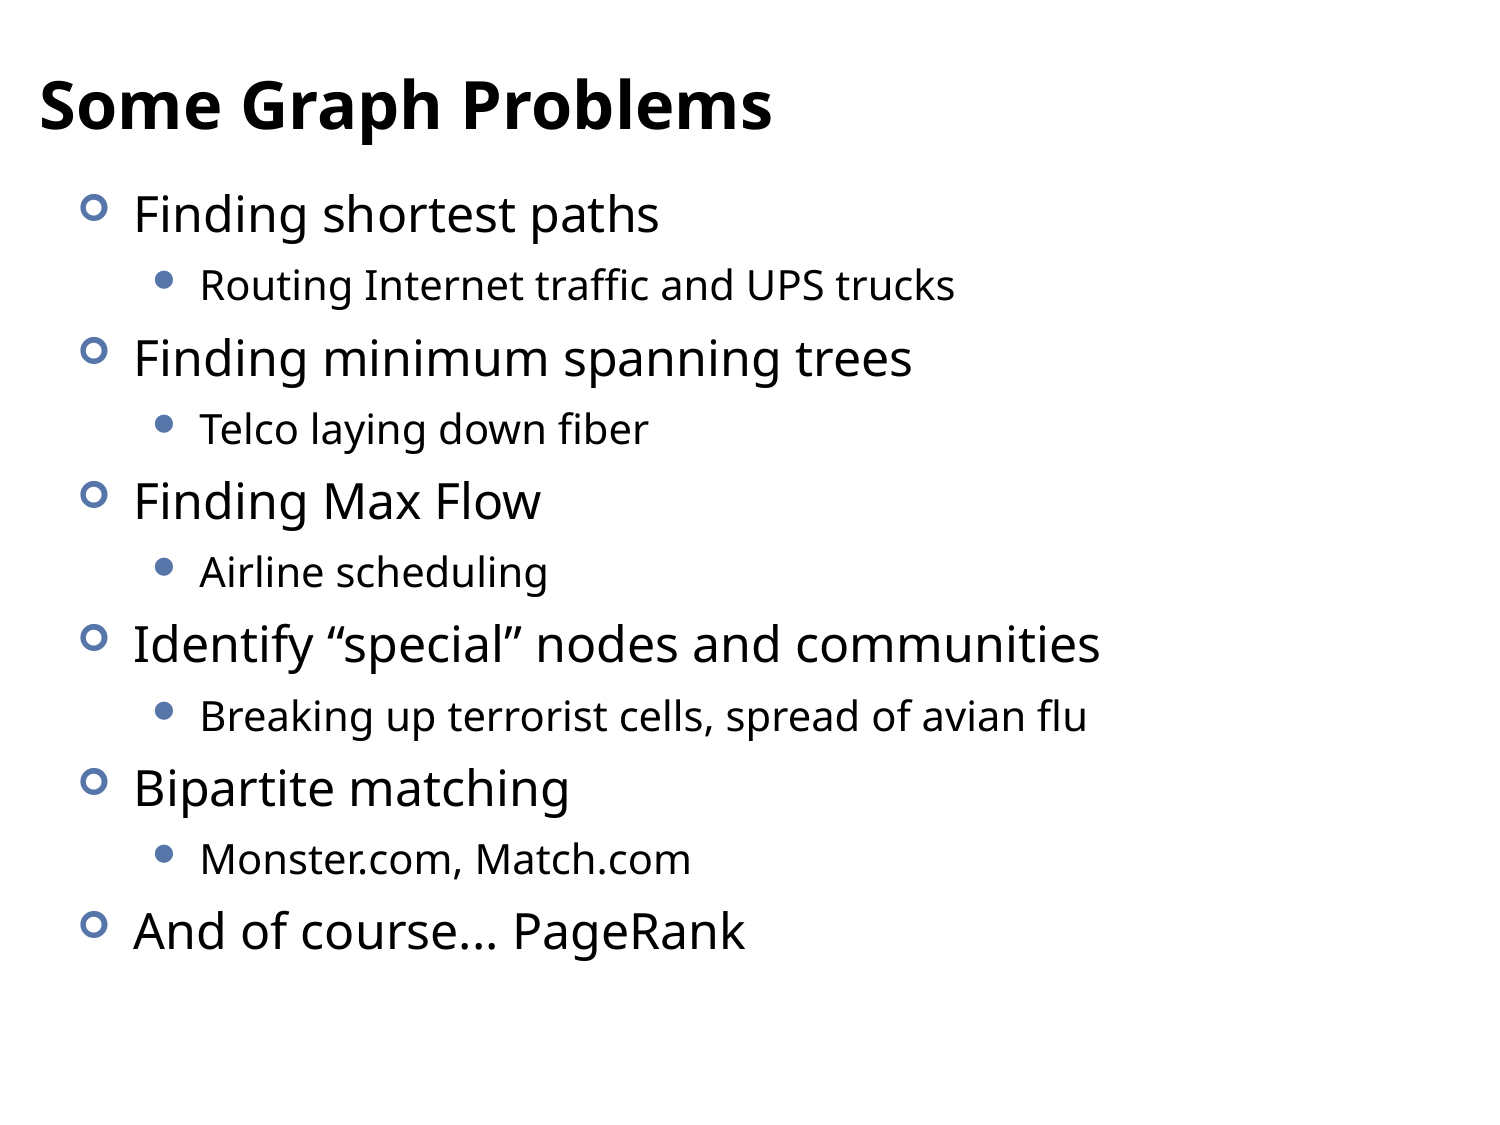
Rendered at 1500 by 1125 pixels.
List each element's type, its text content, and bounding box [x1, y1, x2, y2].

list Finding shortest paths Routing Internet traffic and UPS trucks Finding minimum spanning trees Telco laying down fiber Finding Max Flow Airline scheduling Identify “special” nodes and communities Breaking up terrorist cells, spread of avian flu Bipartite matching Monster.com, Match.com And of course... PageRank [62, 174, 1451, 1013]
title Some Graph Problems [24, 18, 1451, 188]
